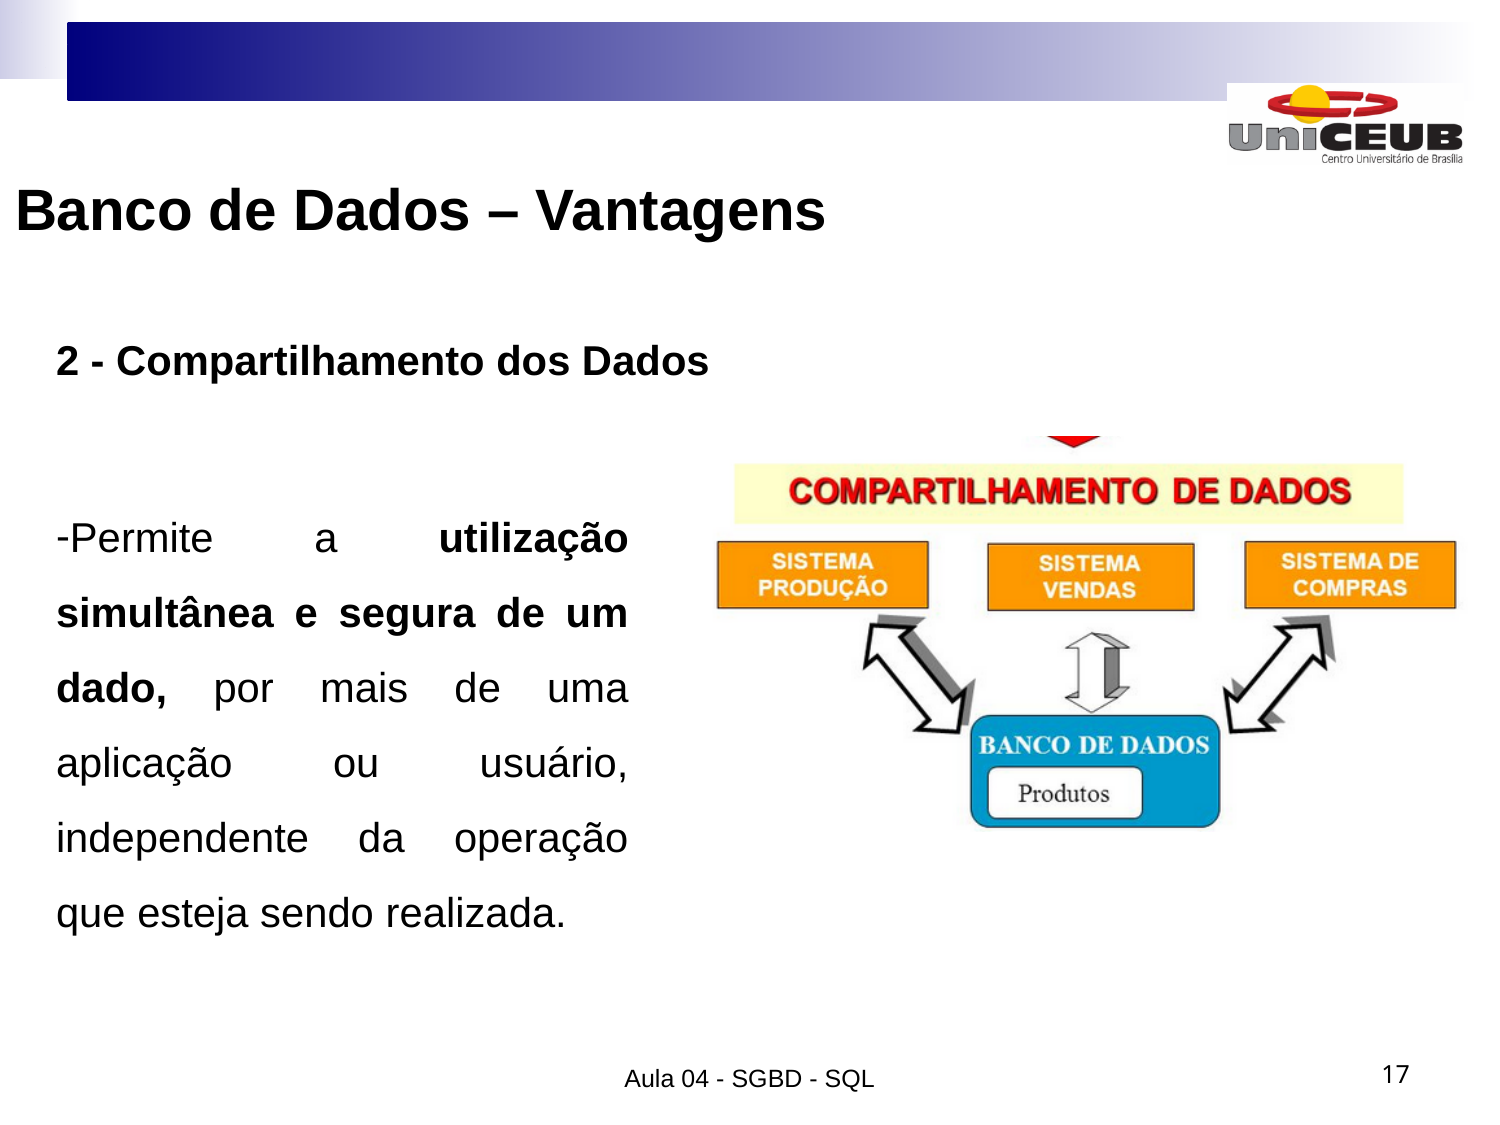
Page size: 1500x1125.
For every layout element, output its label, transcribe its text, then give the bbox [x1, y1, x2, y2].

title Banco de Dados – Vantagens [0, 175, 1275, 238]
text_box 2 - Compartilhamento dos Dados [41, 326, 1046, 392]
picture [1227, 83, 1464, 165]
text_box ‹#› [1074, 1024, 1425, 1100]
text_box Permite a utilização simultânea e segura de um dado, por mais de uma aplicação ou usuário, independente da operação que esteja sendo realizada. [41, 478, 644, 635]
picture [674, 436, 1497, 832]
footer Aula 04 - SGBD - SQL [512, 1025, 988, 1100]
